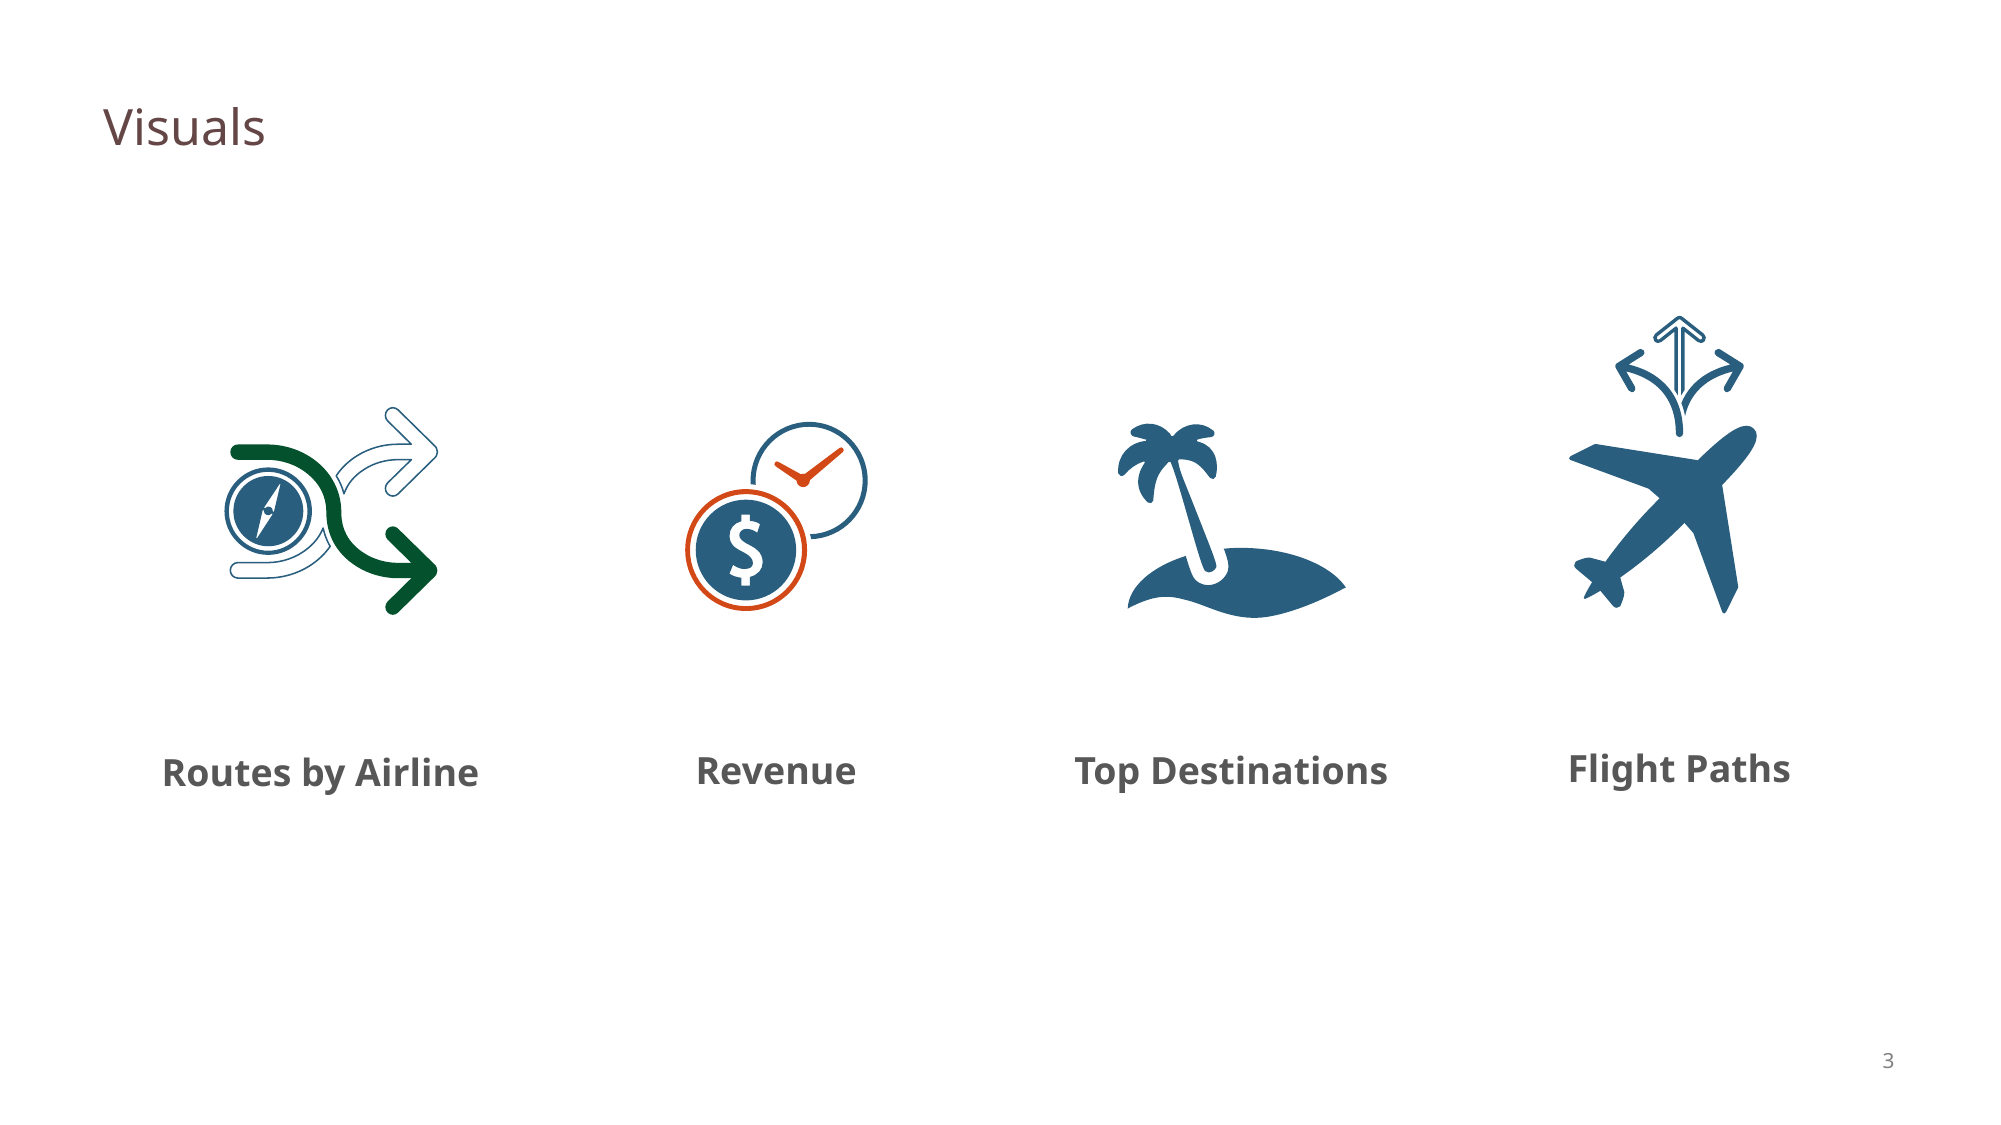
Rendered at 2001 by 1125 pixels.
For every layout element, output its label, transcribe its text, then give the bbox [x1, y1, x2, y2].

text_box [93, 287, 1906, 848]
title Visuals [103, 102, 1897, 157]
